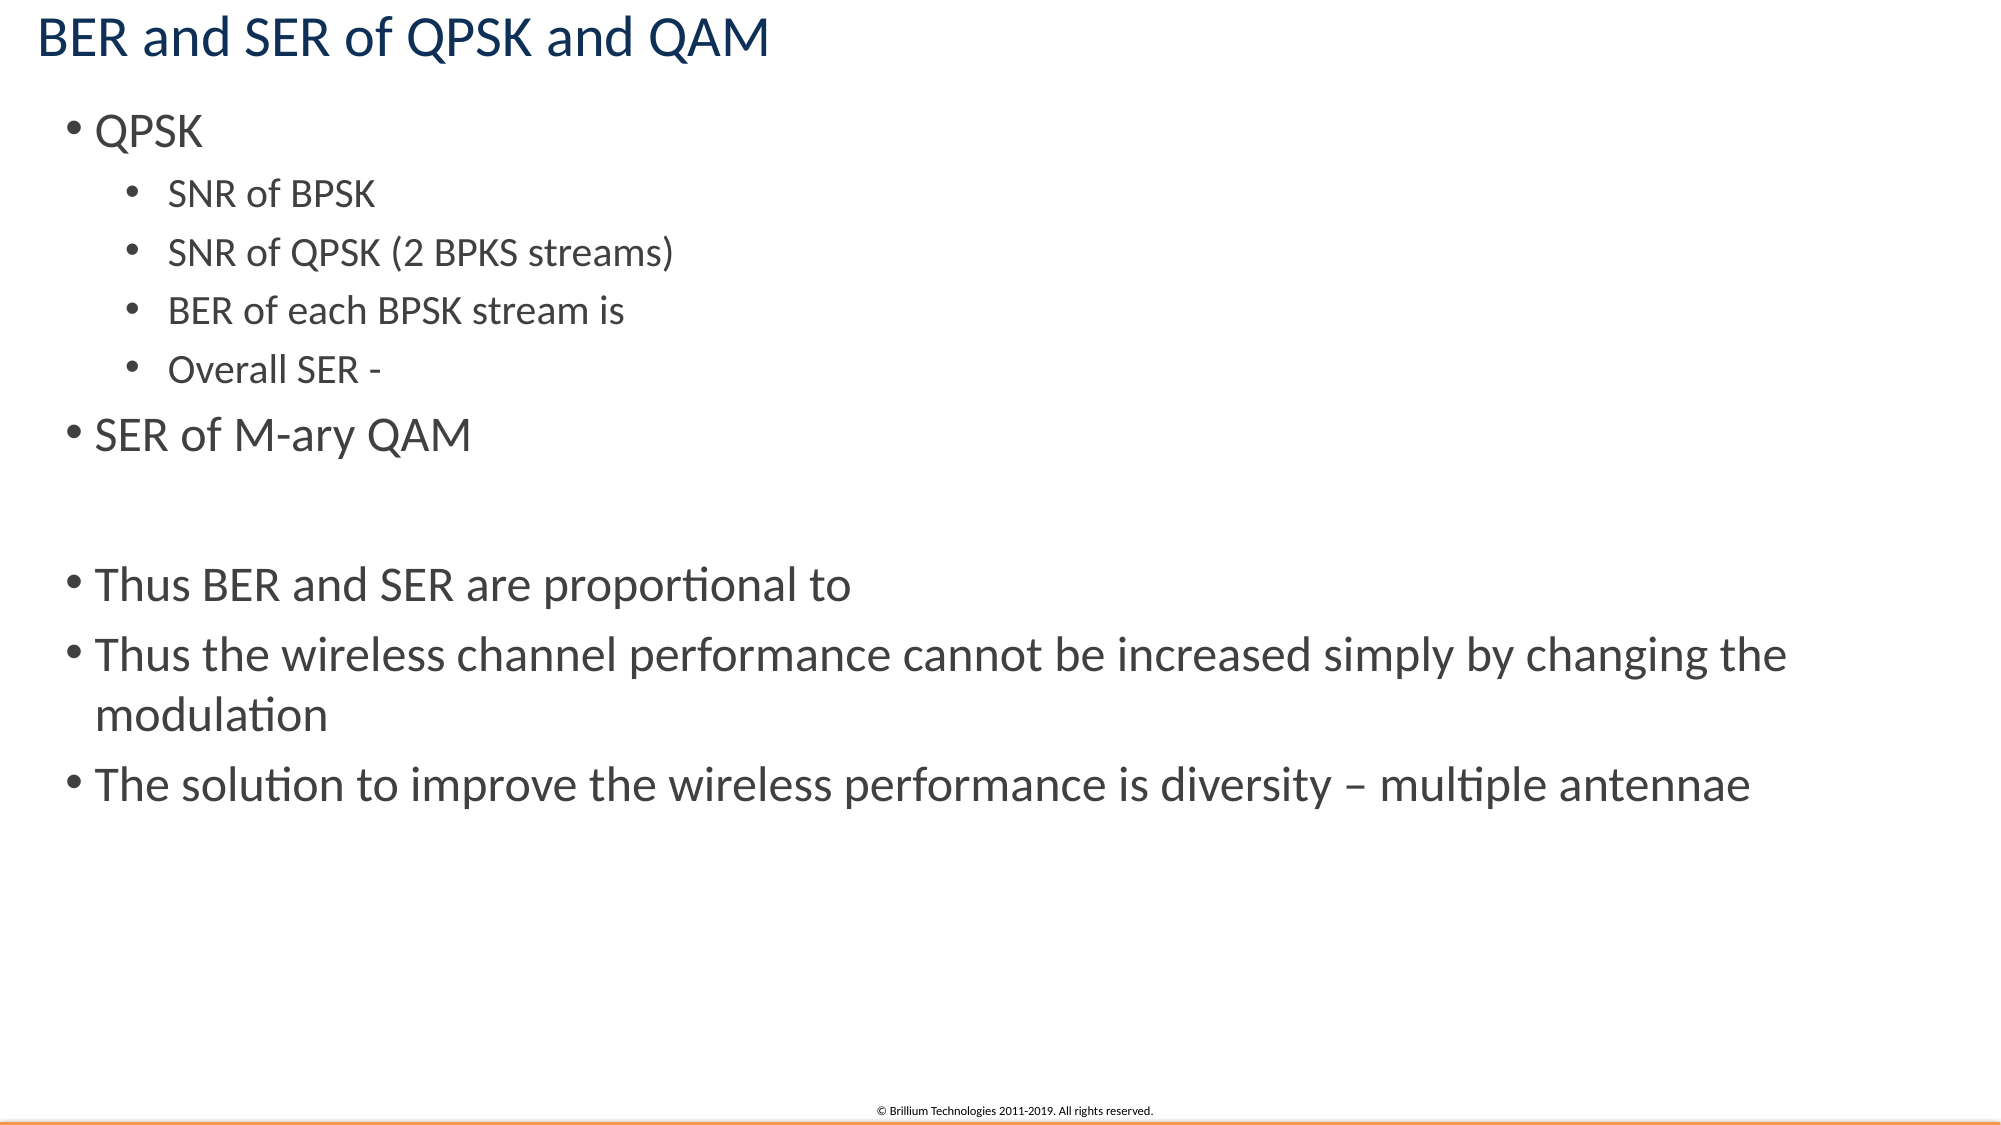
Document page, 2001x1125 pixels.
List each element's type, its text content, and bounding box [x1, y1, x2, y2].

title BER and SER of QPSK and QAM [22, 0, 1900, 66]
